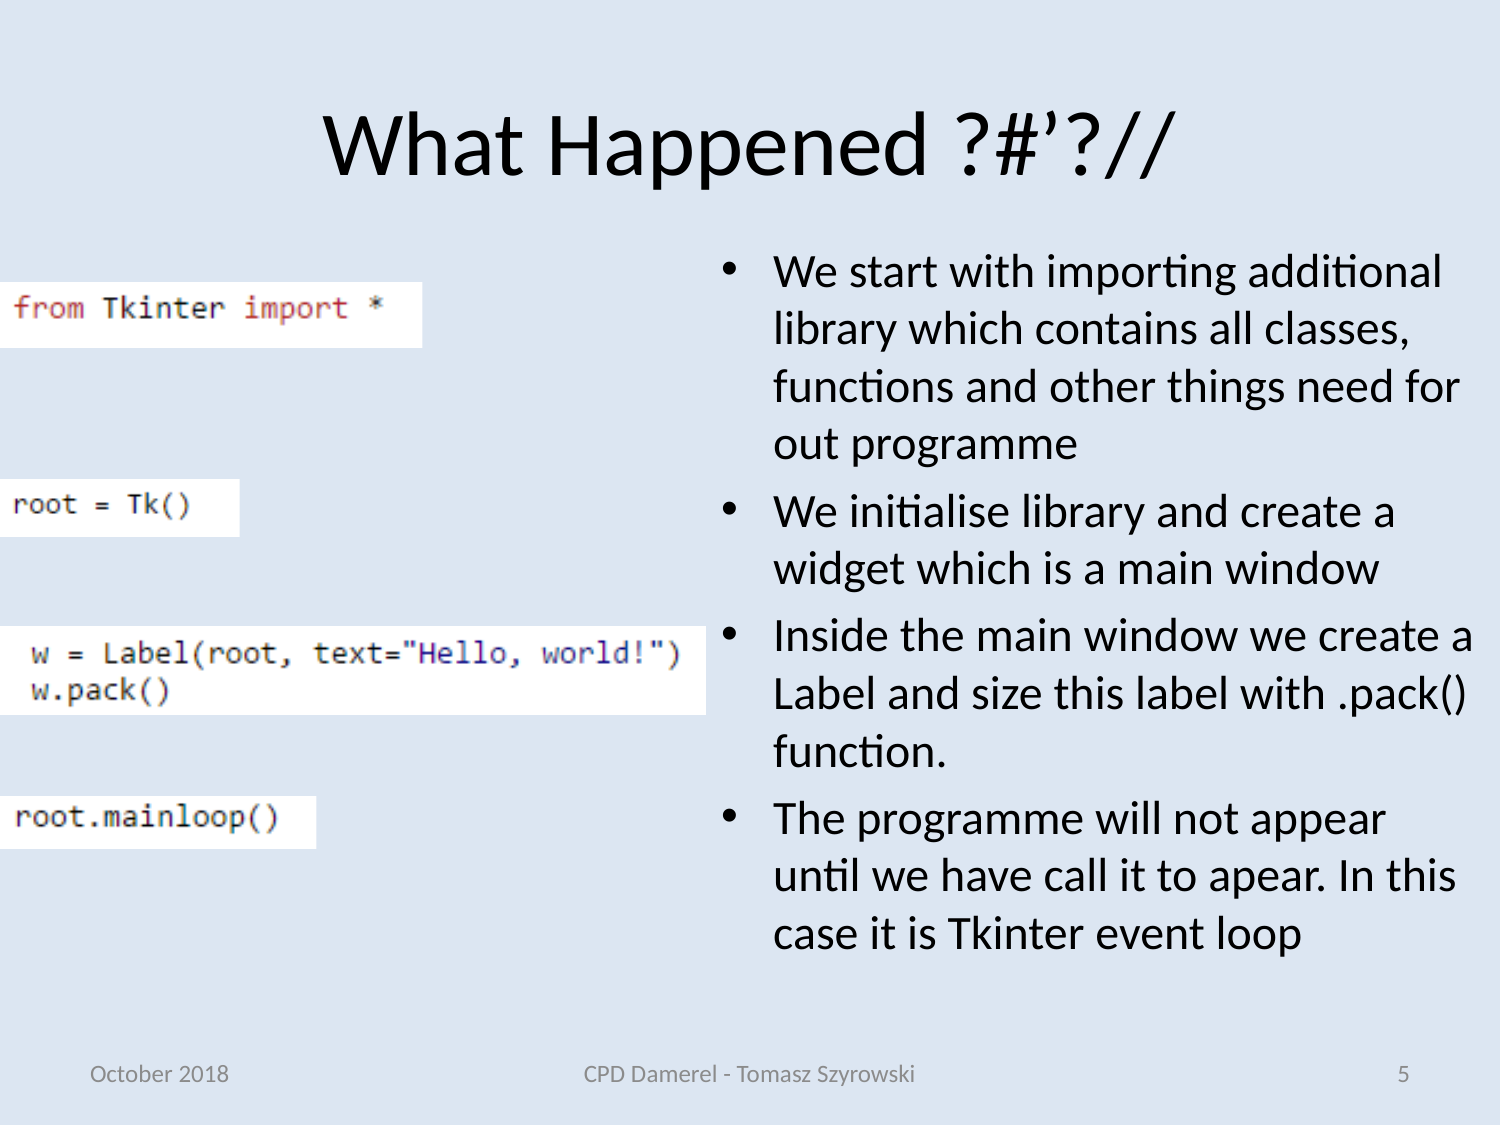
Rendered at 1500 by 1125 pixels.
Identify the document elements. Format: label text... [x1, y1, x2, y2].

picture [0, 626, 707, 716]
picture [0, 479, 240, 537]
list We start with importing additional library which contains all classes, functions and other things need for out programme We initialise library and create a widget which is a main window Inside the main window we create a Label and size this label with .pack() function. The programme will not appear until we have call it to apear. In this case it is Tkinter event loop [705, 231, 1499, 975]
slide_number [75, 1042, 425, 1103]
picture [0, 282, 423, 349]
picture [0, 795, 317, 849]
slide_number 5 [1074, 1042, 1425, 1103]
title What Happened ?#’?// [75, 45, 1425, 233]
footer CPD Damerel - Tomasz Szyrowski [512, 1042, 988, 1103]
